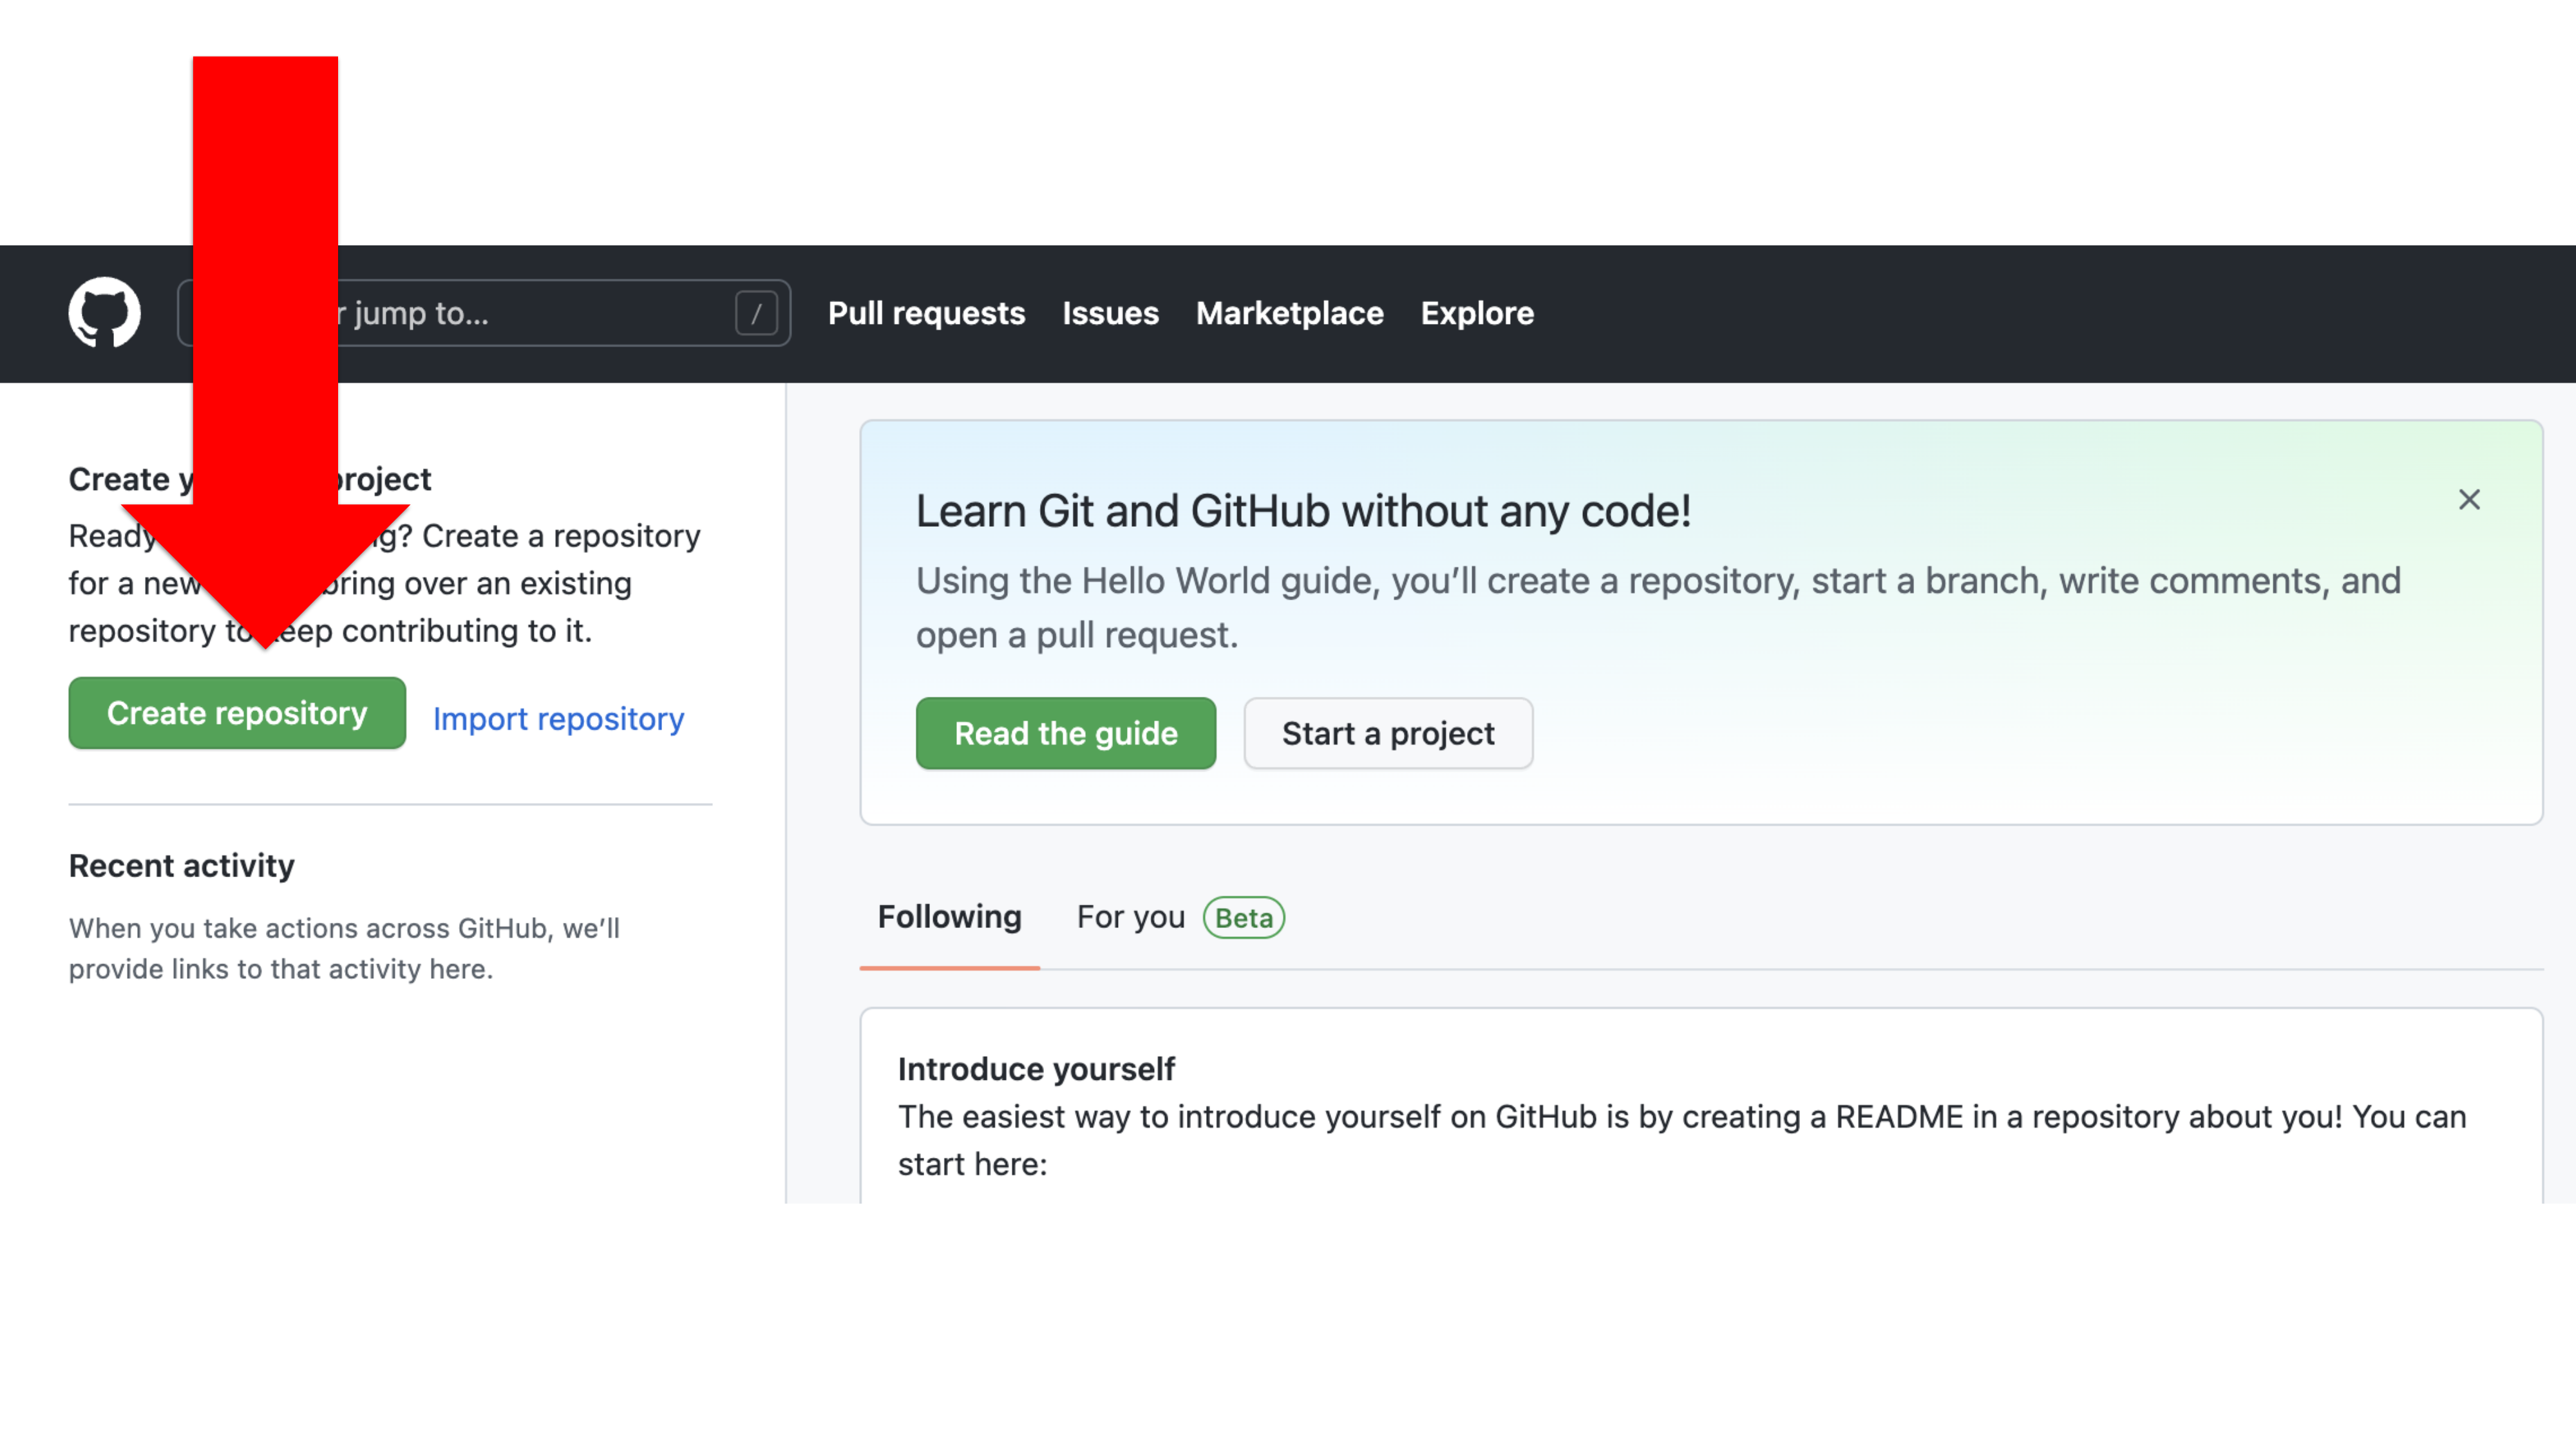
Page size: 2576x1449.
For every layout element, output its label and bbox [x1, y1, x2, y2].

picture [0, 245, 2576, 1204]
text_box [193, 56, 338, 240]
